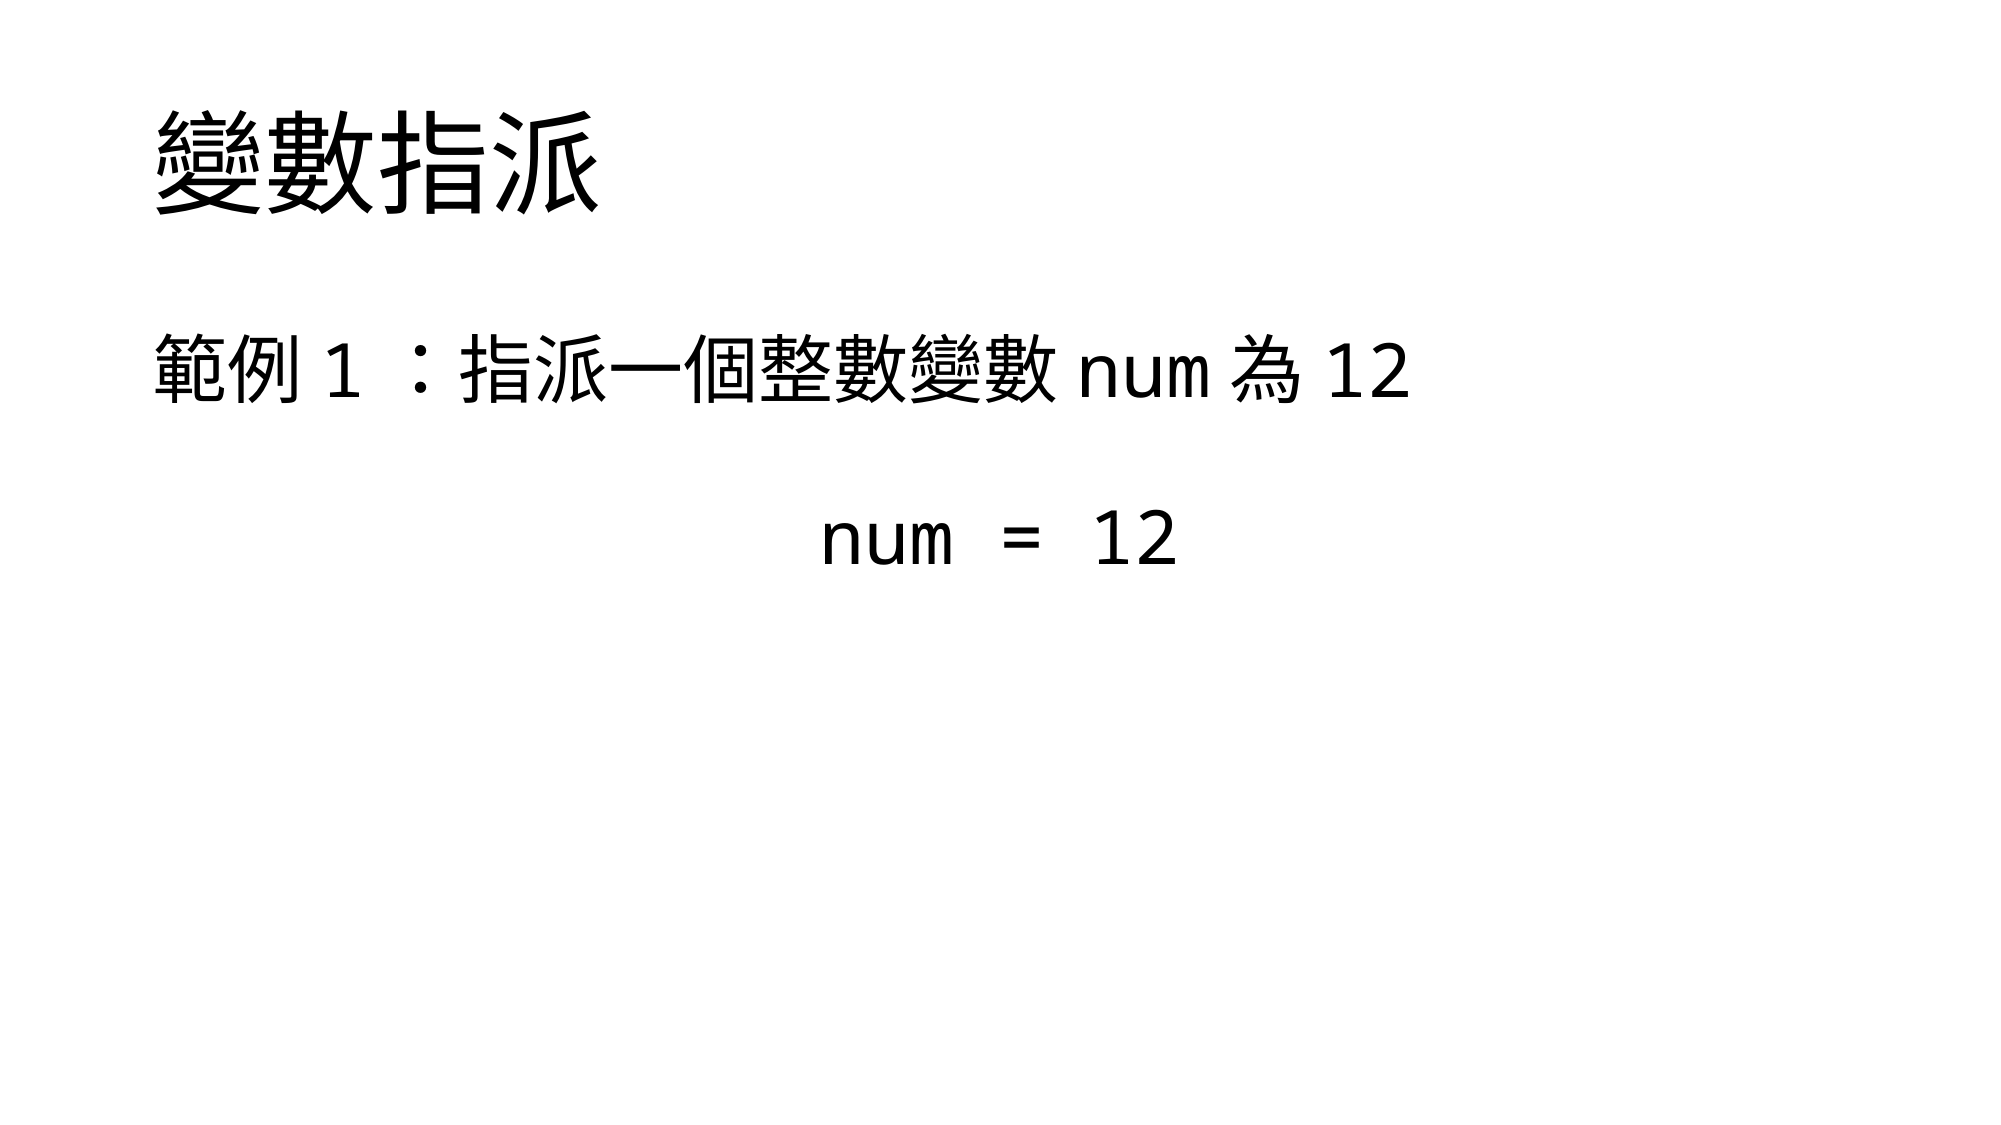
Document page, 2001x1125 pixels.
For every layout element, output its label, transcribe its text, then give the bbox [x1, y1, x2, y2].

title 變數指派 [137, 60, 1863, 278]
list 範例1：指派一個整數變數num為12 [137, 325, 1863, 1065]
text_box num = 12 [794, 492, 1206, 633]
